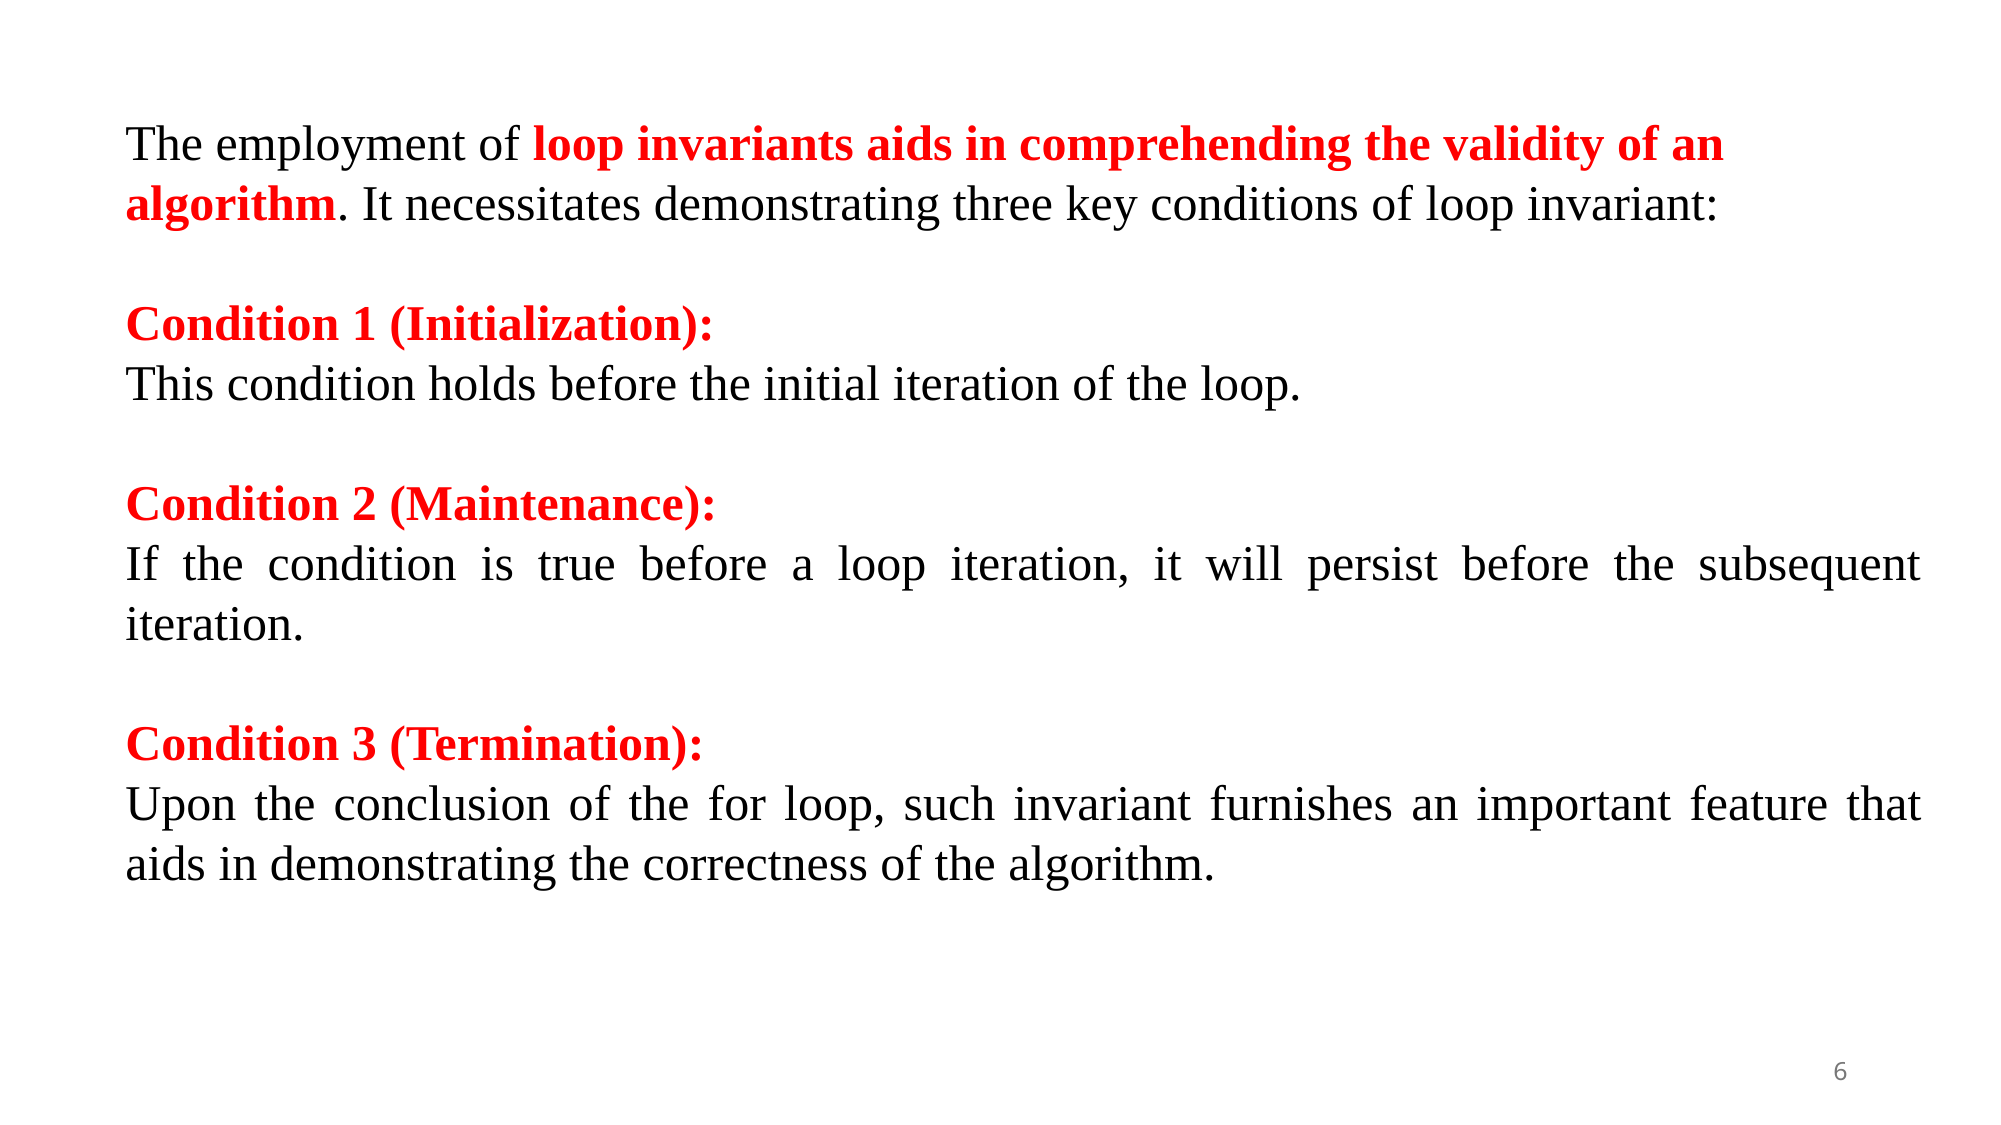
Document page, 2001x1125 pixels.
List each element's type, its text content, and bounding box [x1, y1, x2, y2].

slide_number 6 [1412, 1042, 1863, 1103]
text_box The employment of loop invariants aids in comprehending the validity of an algorithm. It necessitates demonstrating three key conditions of loop invariant: Condition 1 (Initialization): This condition holds before the initial iteration of the loop. Condition 2 (Maintenance): If the condition is true before a loop iteration, it will persist before the subsequent iteration. Condition 3 (Termination): Upon the conclusion of the for loop, such invariant furnishes an important feature that aids in demonstrating the correctness of the algorithm. [110, 103, 1938, 943]
